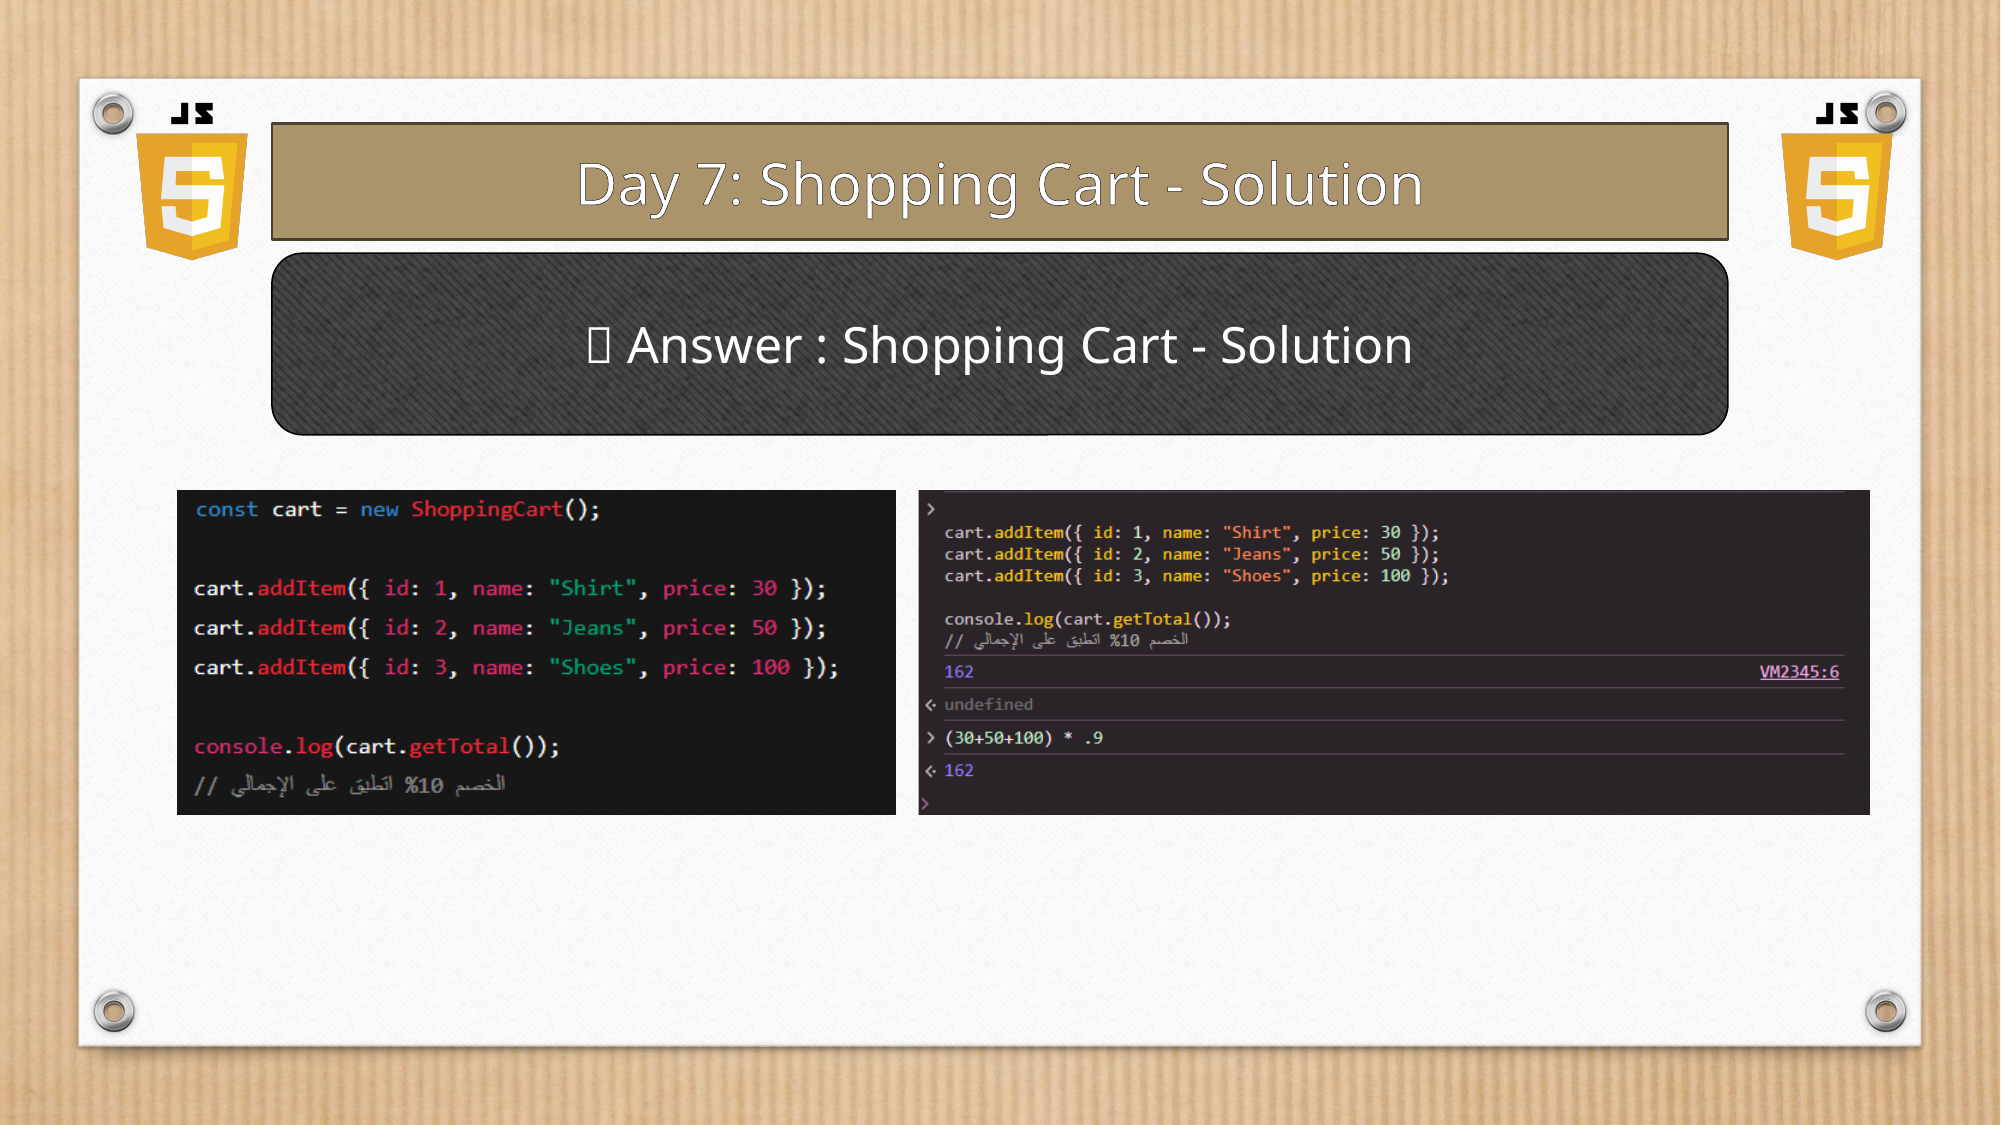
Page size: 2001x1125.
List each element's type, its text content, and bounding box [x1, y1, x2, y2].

text_box ✅ Answer : Shopping Cart - Solution [271, 252, 1729, 436]
text_box Day 7: Shopping Cart - Solution [284, 122, 1729, 241]
picture [0, 0, 2001, 1125]
